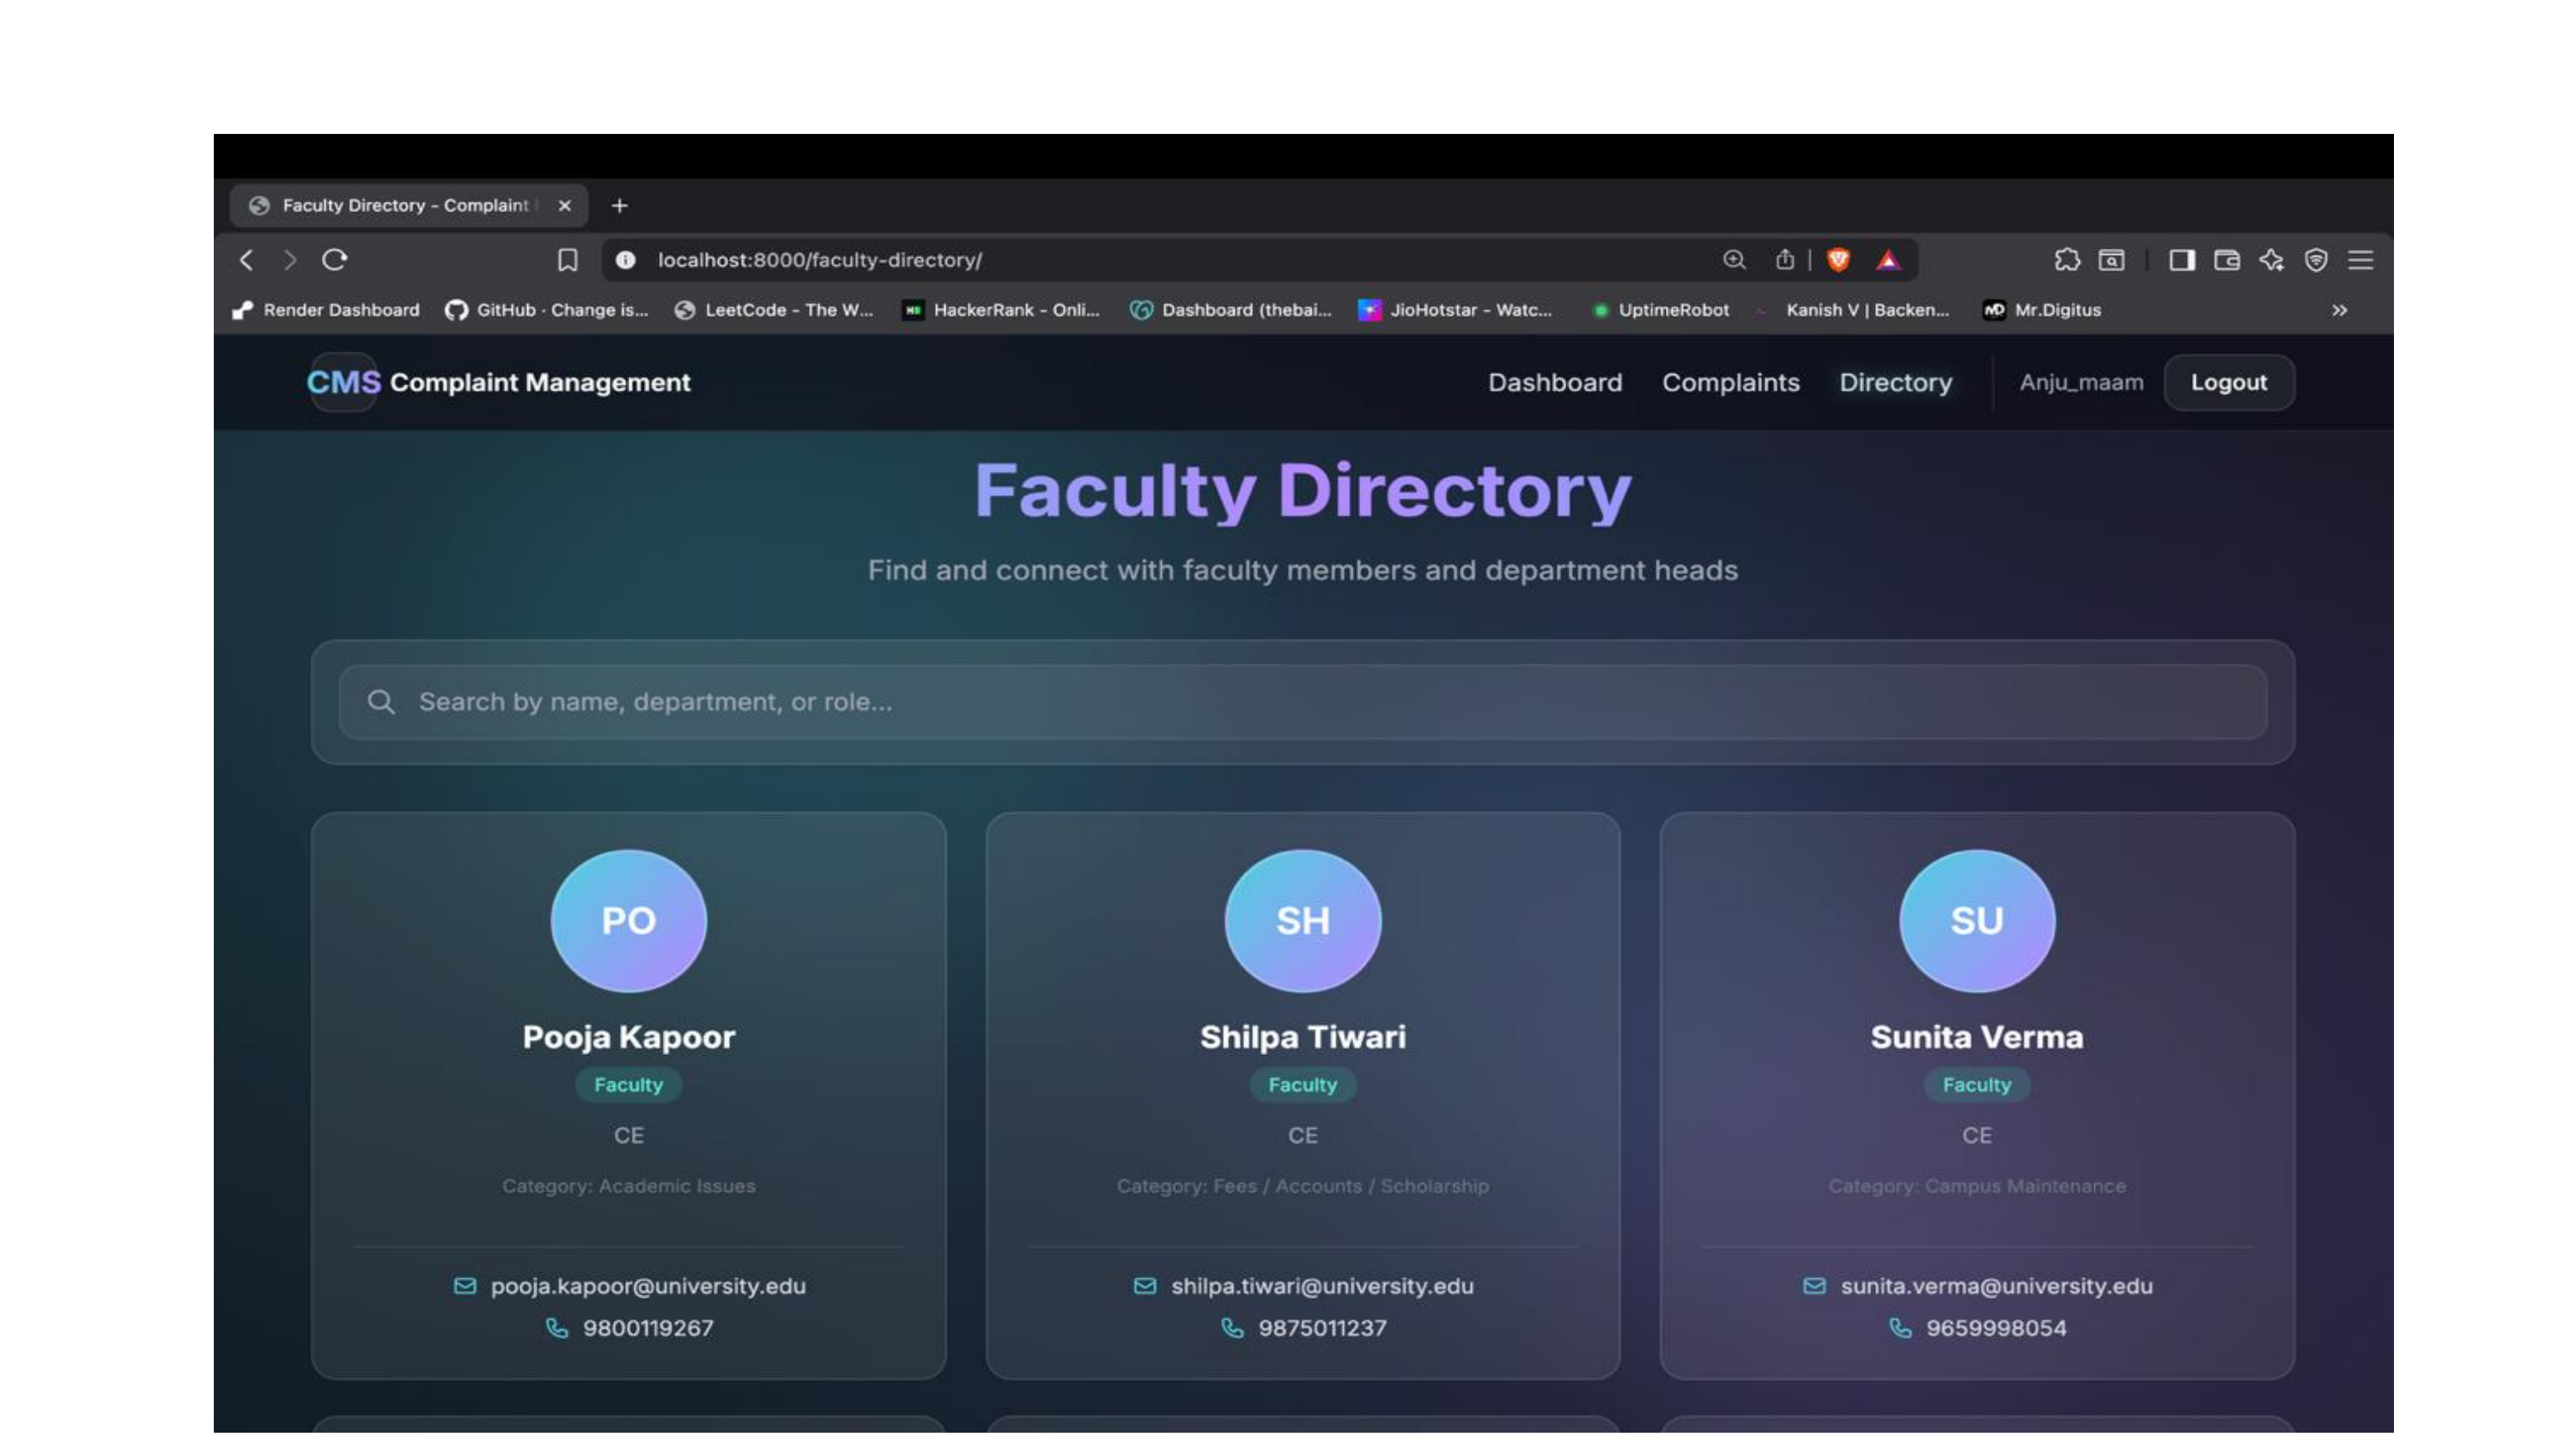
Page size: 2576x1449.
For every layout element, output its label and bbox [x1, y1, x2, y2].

picture [214, 133, 2394, 1433]
